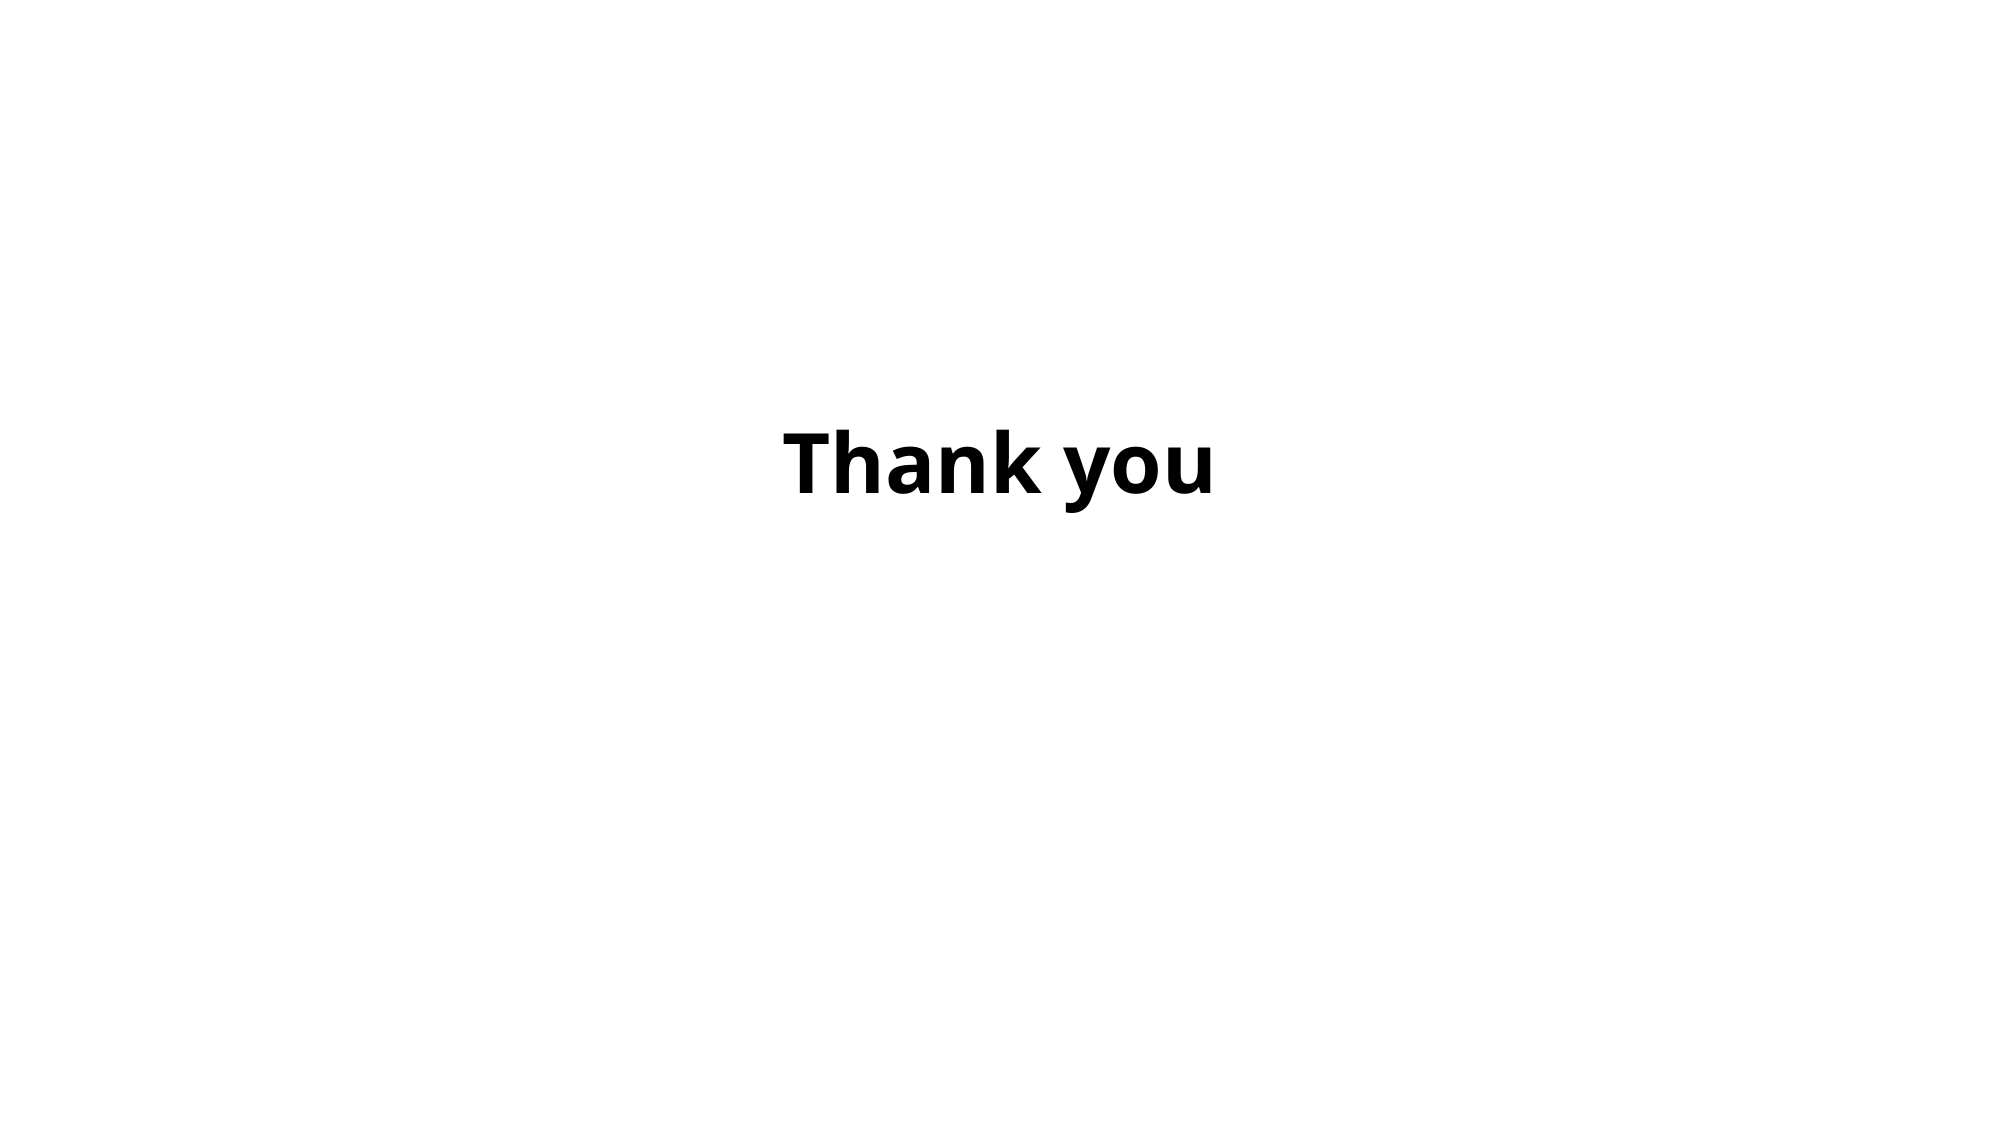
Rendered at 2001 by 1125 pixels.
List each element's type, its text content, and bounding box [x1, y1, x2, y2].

text_box Thank you [0, 402, 2000, 518]
